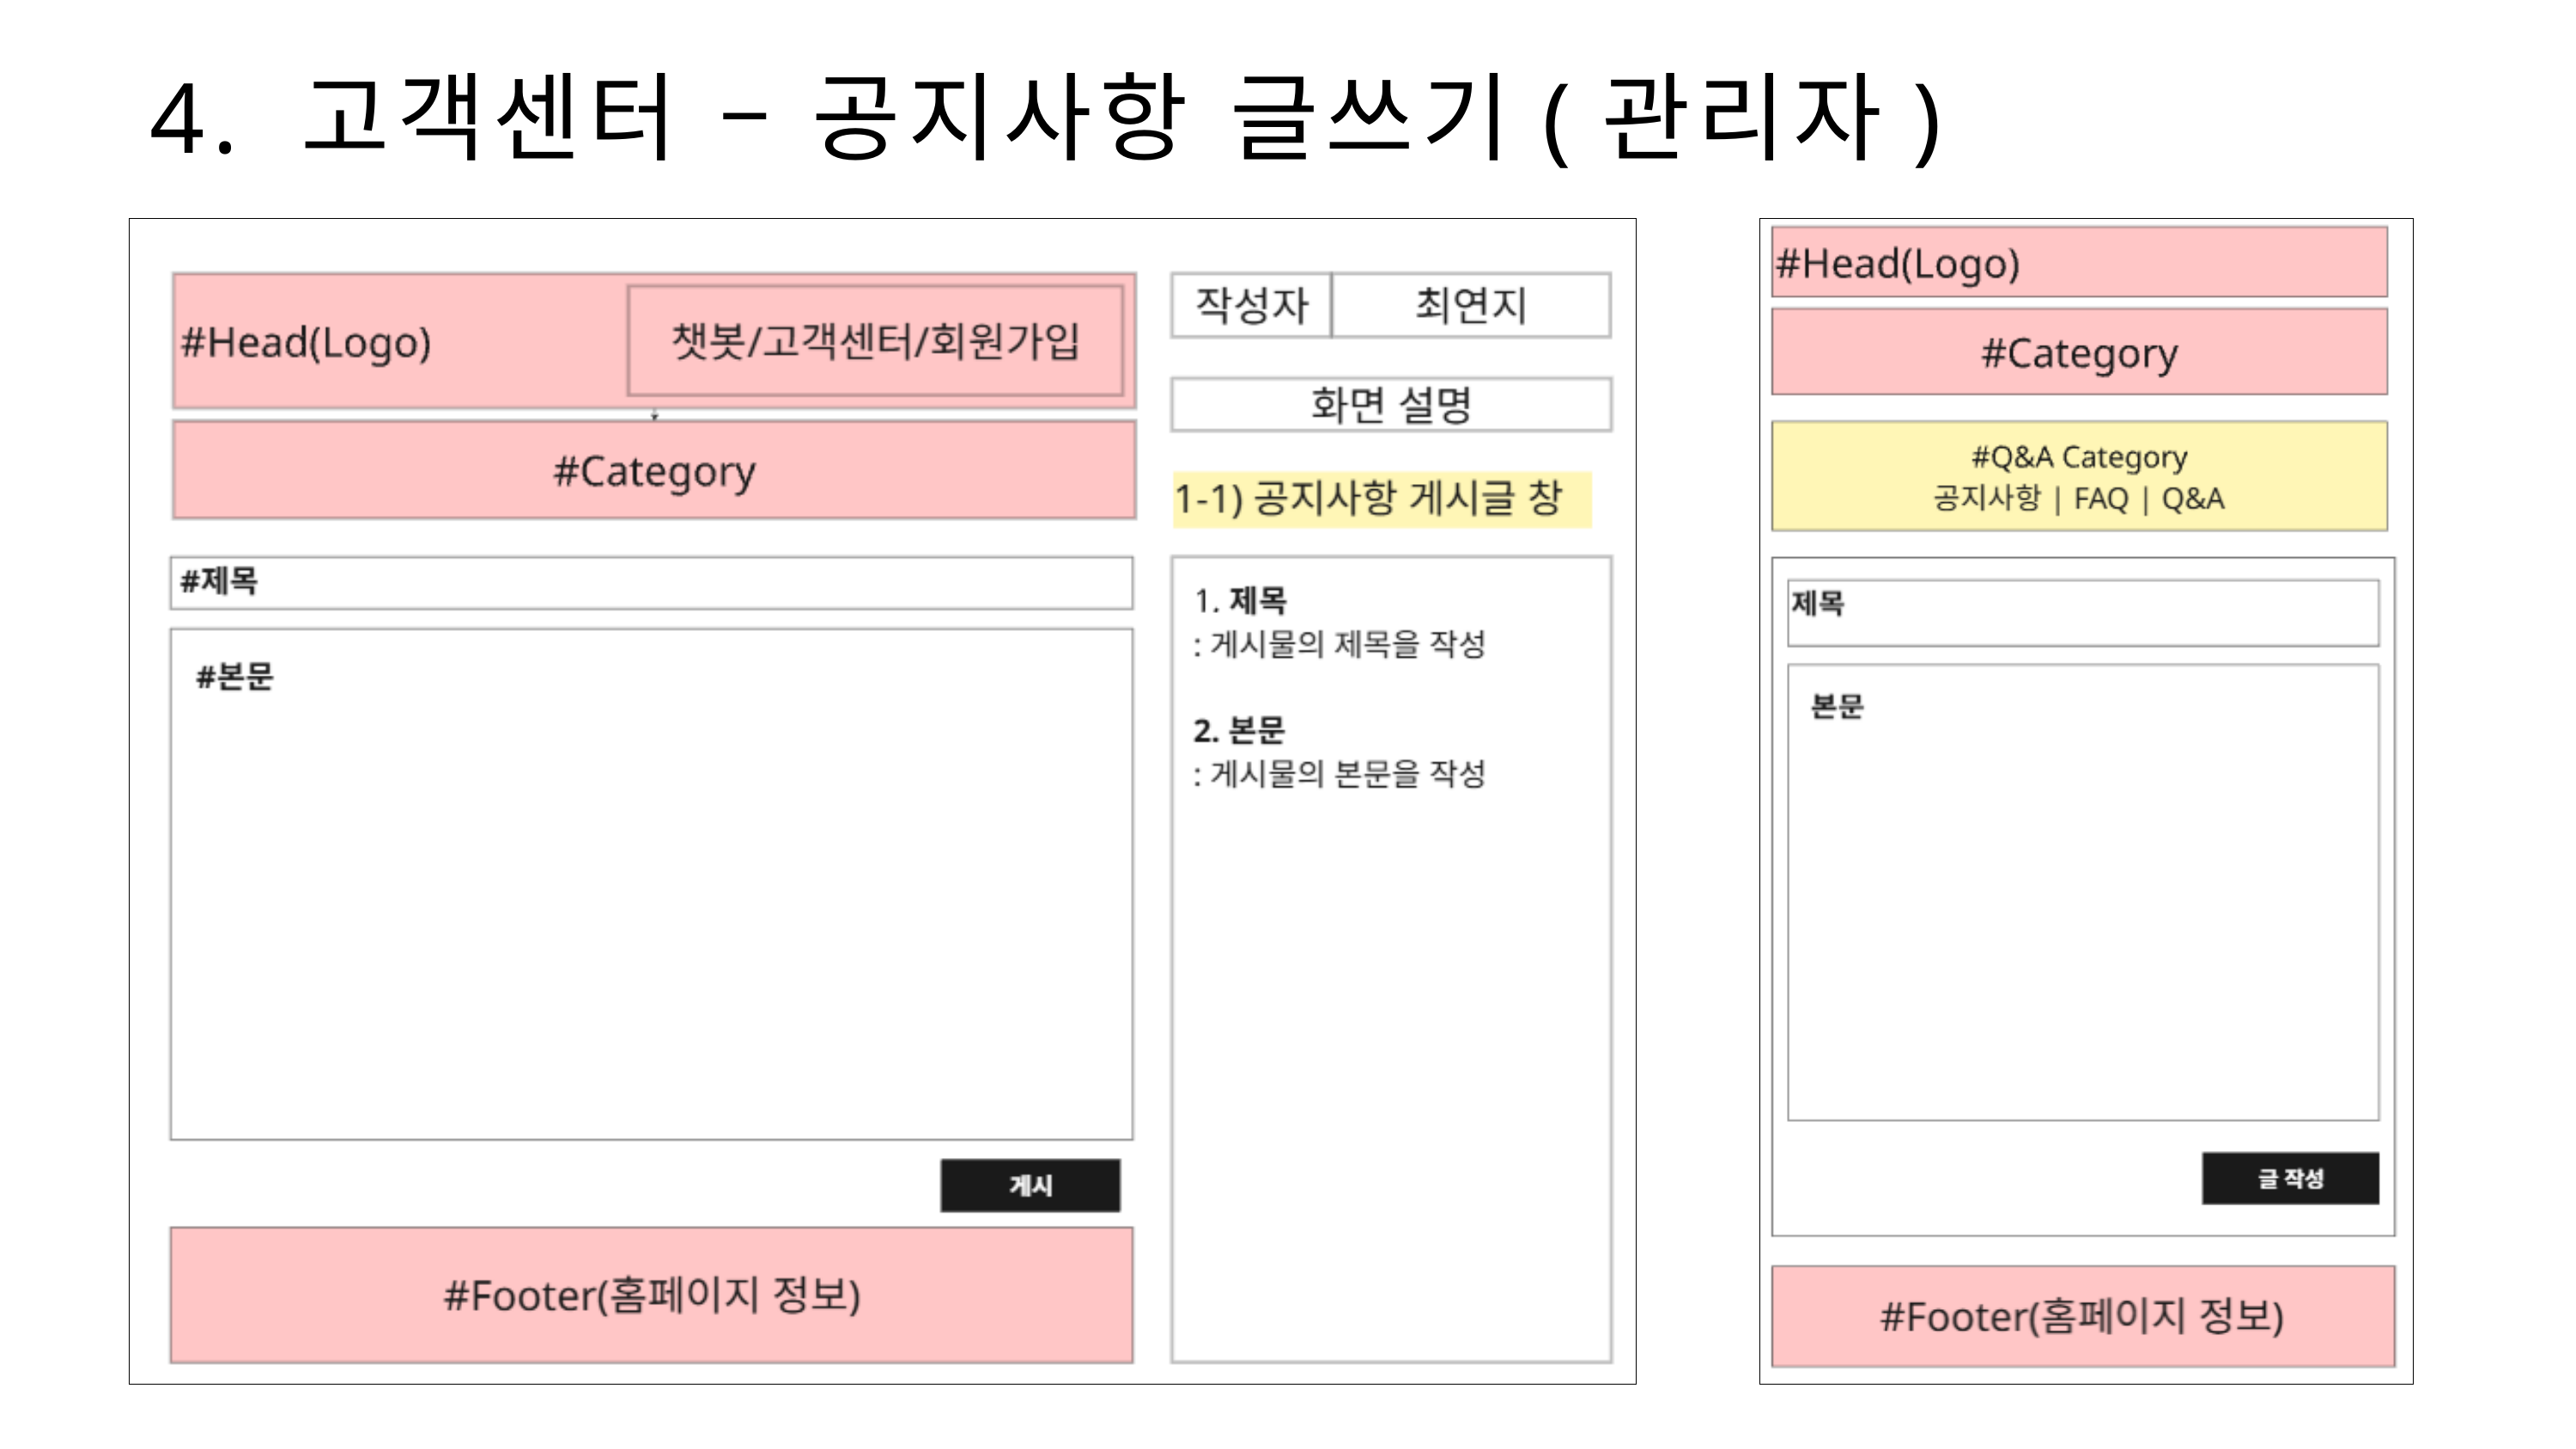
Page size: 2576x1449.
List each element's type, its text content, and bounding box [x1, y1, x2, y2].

picture [1759, 218, 2414, 1385]
picture [128, 218, 1637, 1385]
text_box 4. 고객센터 – 공지사항 글쓰기(관리자) [149, 59, 2039, 178]
